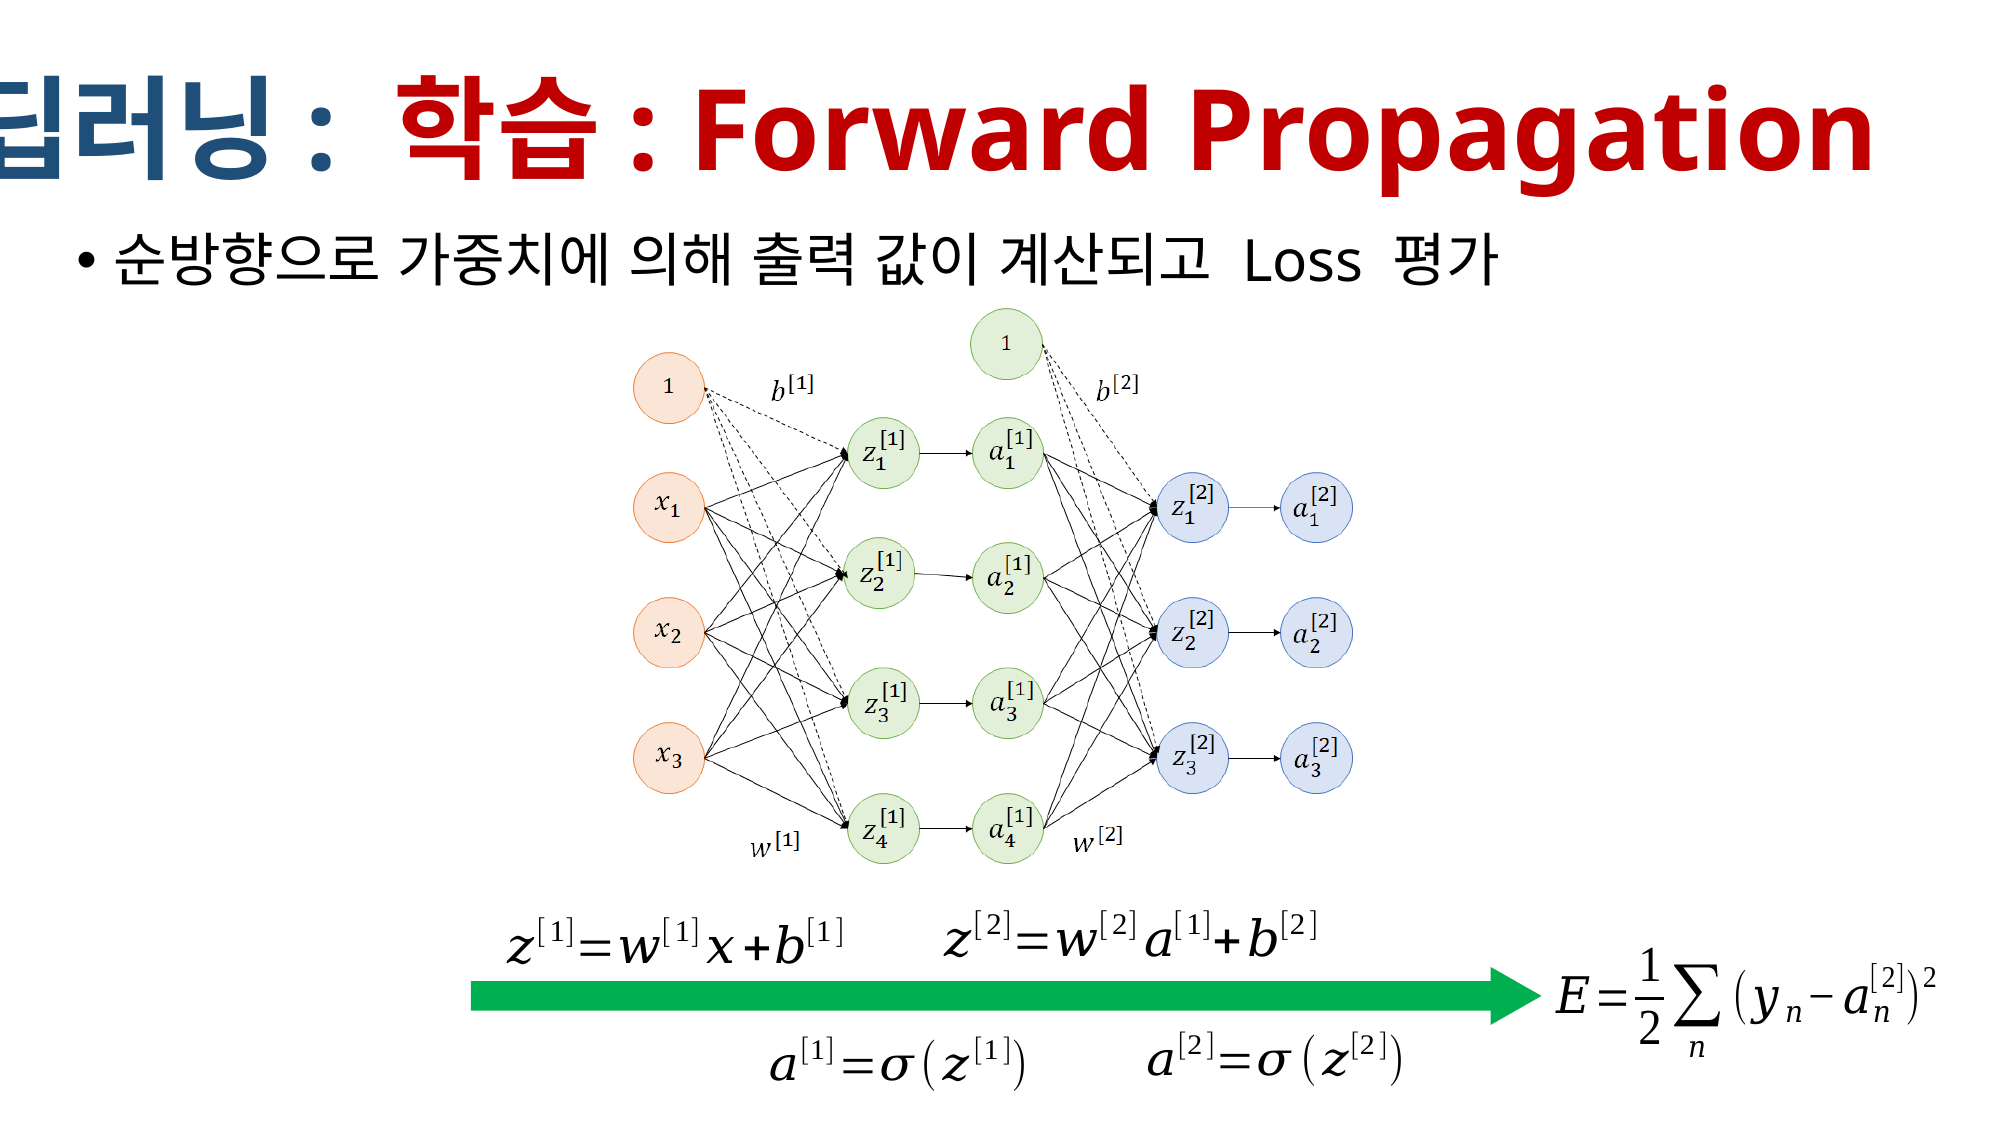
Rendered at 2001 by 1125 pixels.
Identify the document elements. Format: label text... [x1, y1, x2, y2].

list 순방향으로 가중치에 의해 출력 값이 계산되고 Loss 평가 [61, 223, 1936, 938]
text_box [470, 966, 1542, 1025]
text_box 딥러닝: 학습: Forward Propagation [0, 50, 1895, 201]
picture [633, 308, 1355, 868]
